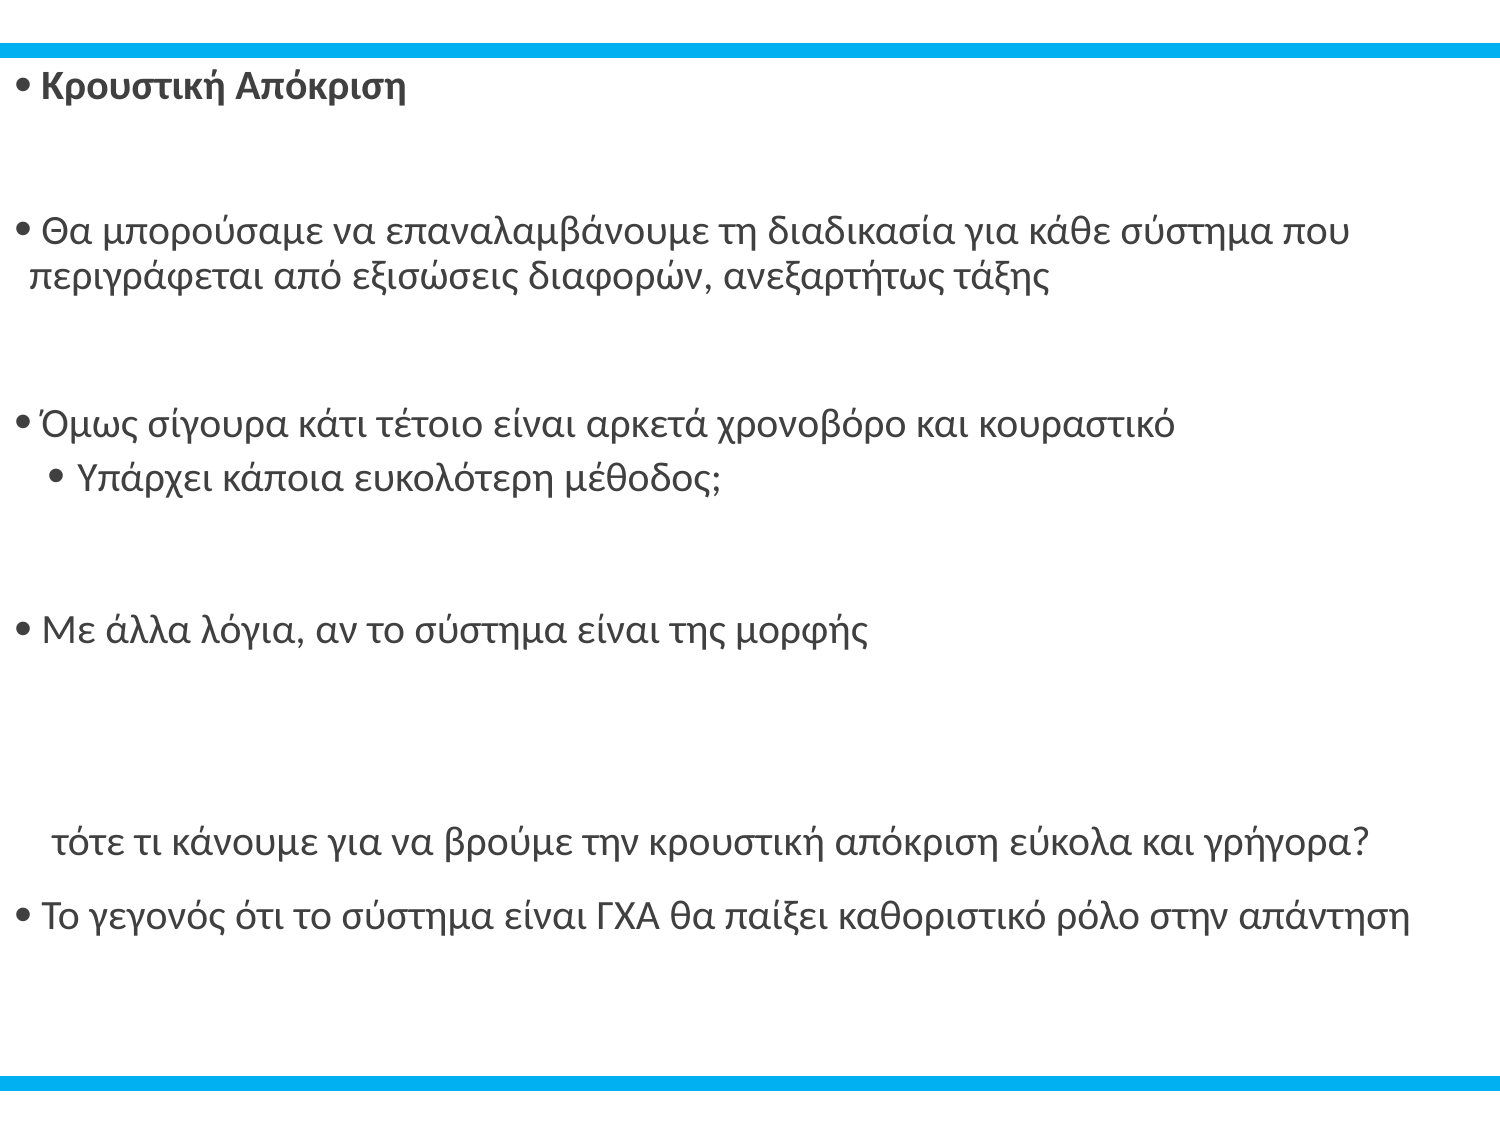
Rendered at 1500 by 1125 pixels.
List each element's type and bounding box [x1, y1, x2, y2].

text_box [0, 1076, 1500, 1091]
text_box [0, 43, 1500, 58]
